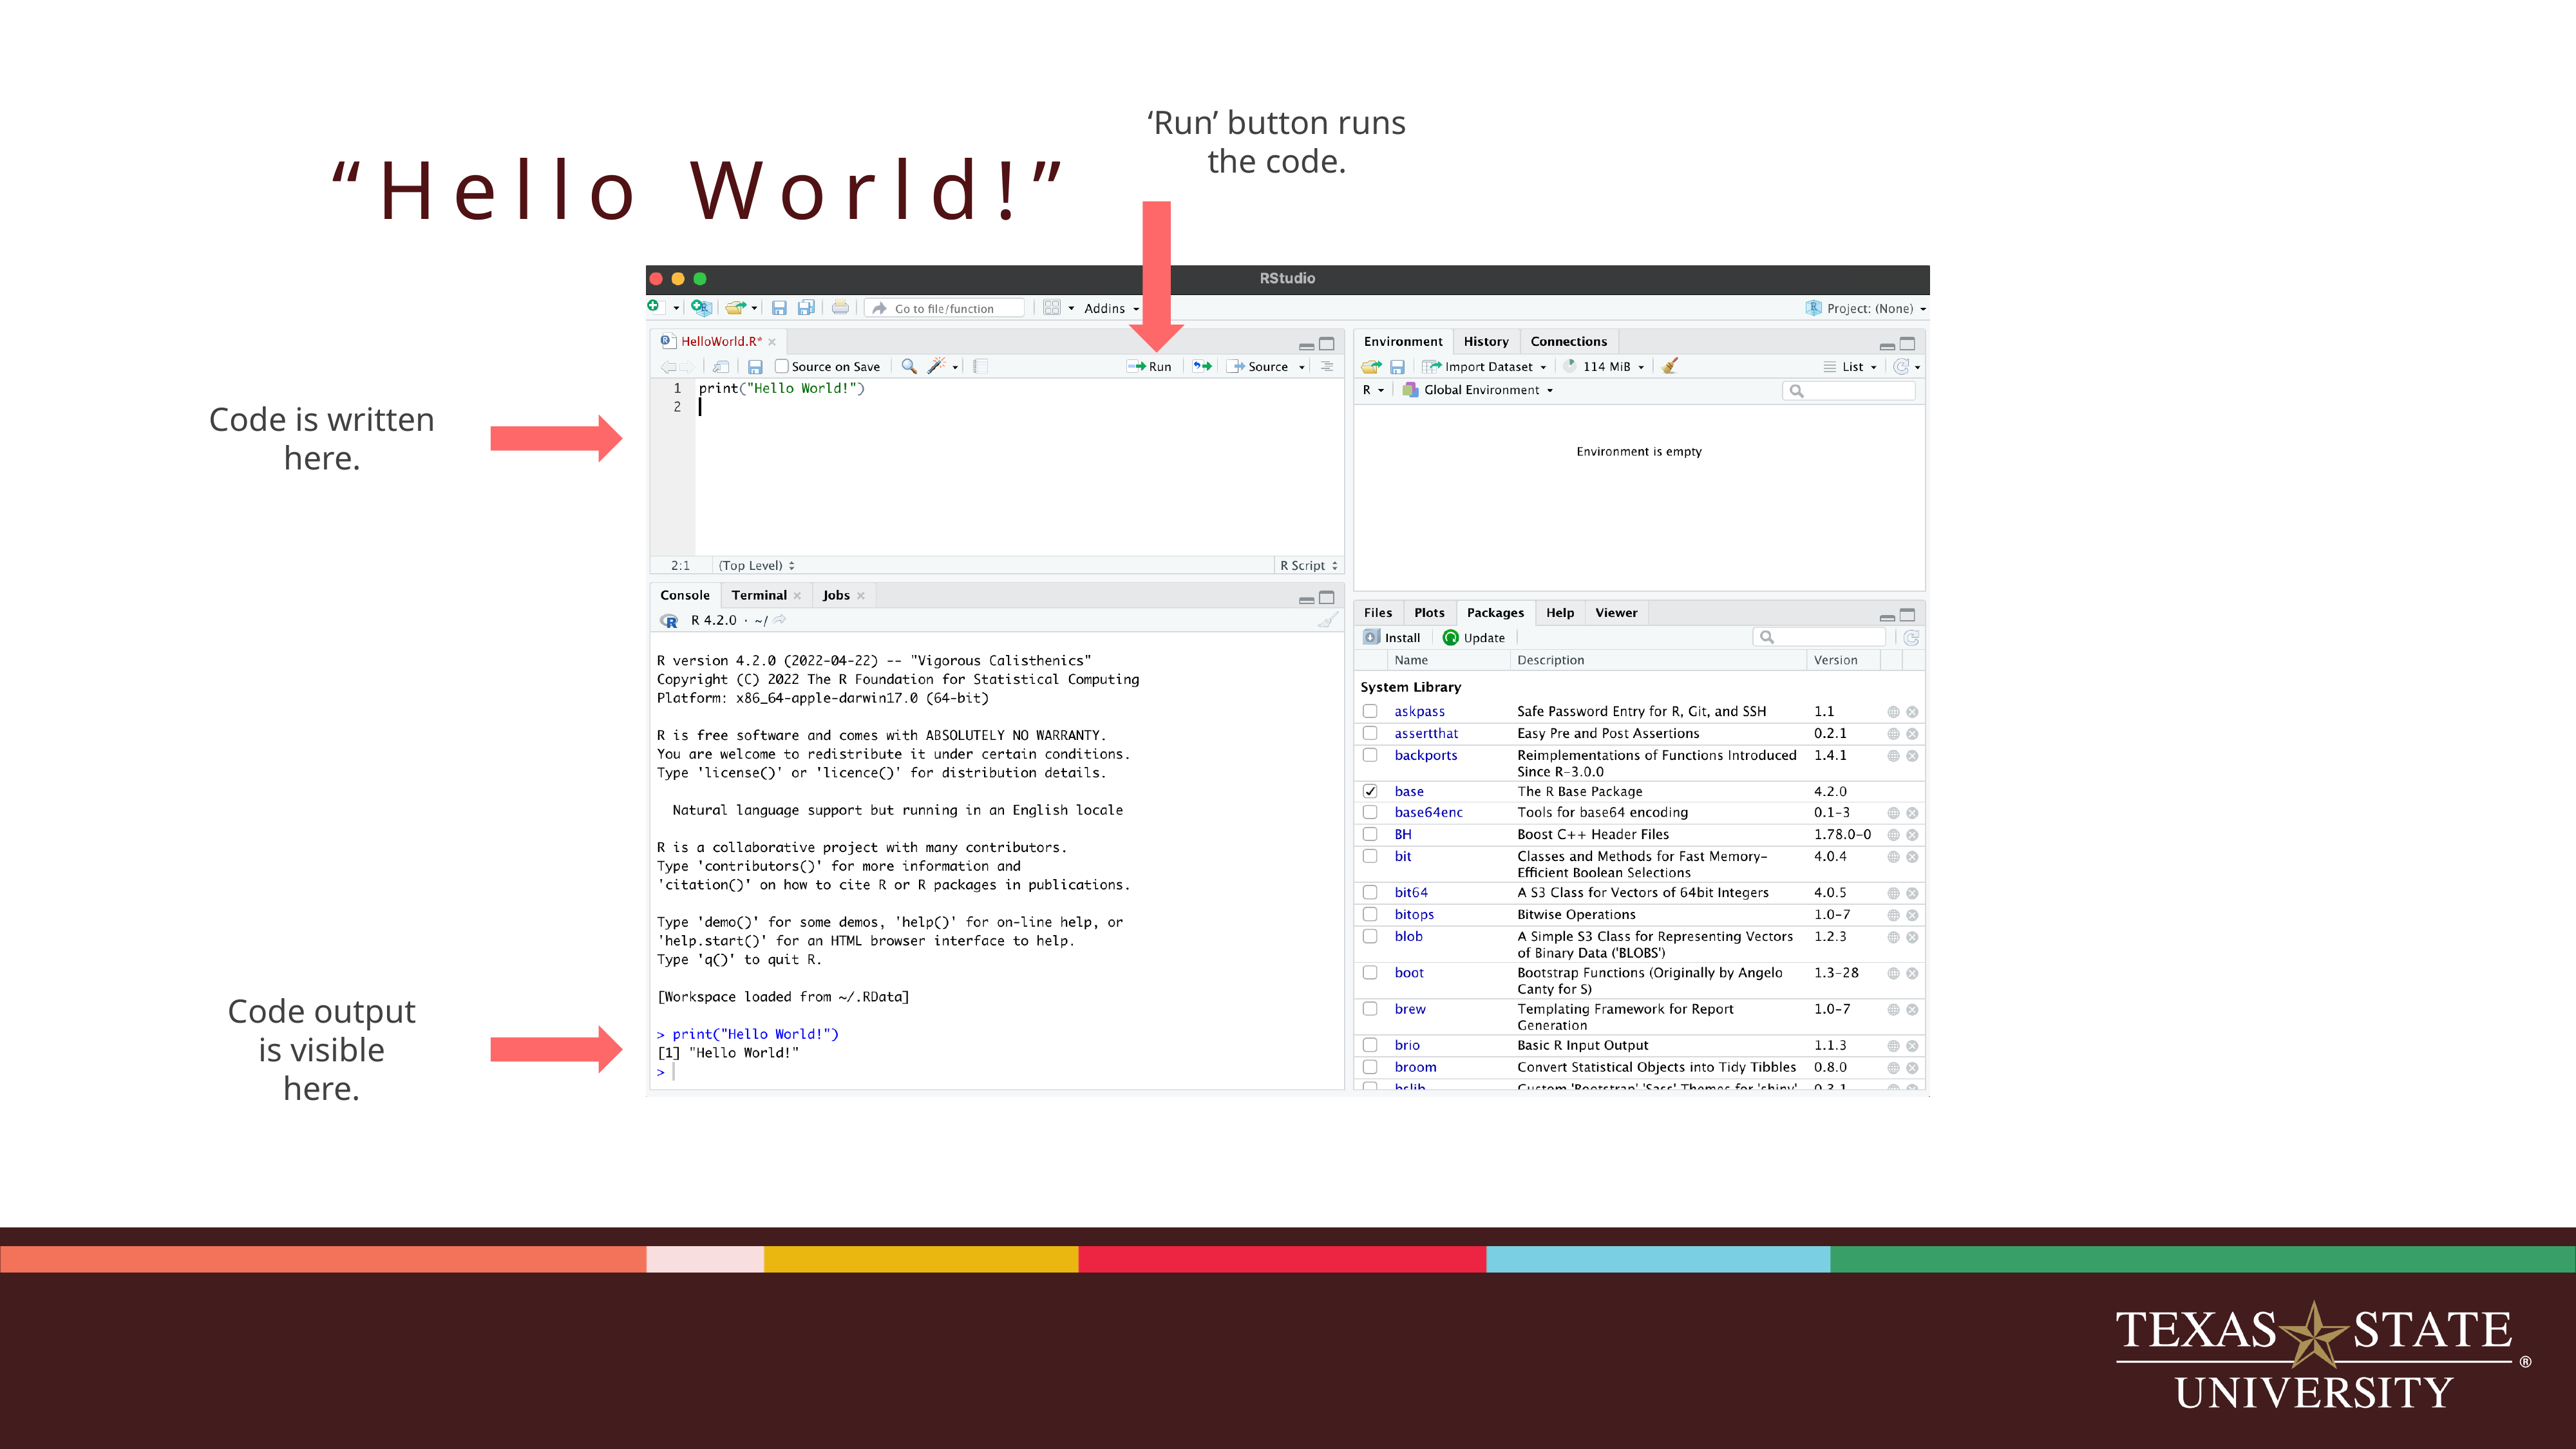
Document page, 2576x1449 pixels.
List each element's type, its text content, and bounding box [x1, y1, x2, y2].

text_box Code output is visible here. [213, 986, 431, 1112]
picture [646, 265, 1930, 1097]
text_box [489, 412, 624, 464]
text_box Code is written here. [177, 394, 468, 482]
title “Hello World!” [322, 144, 2254, 266]
text_box [489, 1023, 624, 1075]
picture [0, 1246, 2576, 1449]
text_box [1142, 200, 1171, 265]
text_box ‘Run’ button runs the code. [1128, 97, 1426, 184]
